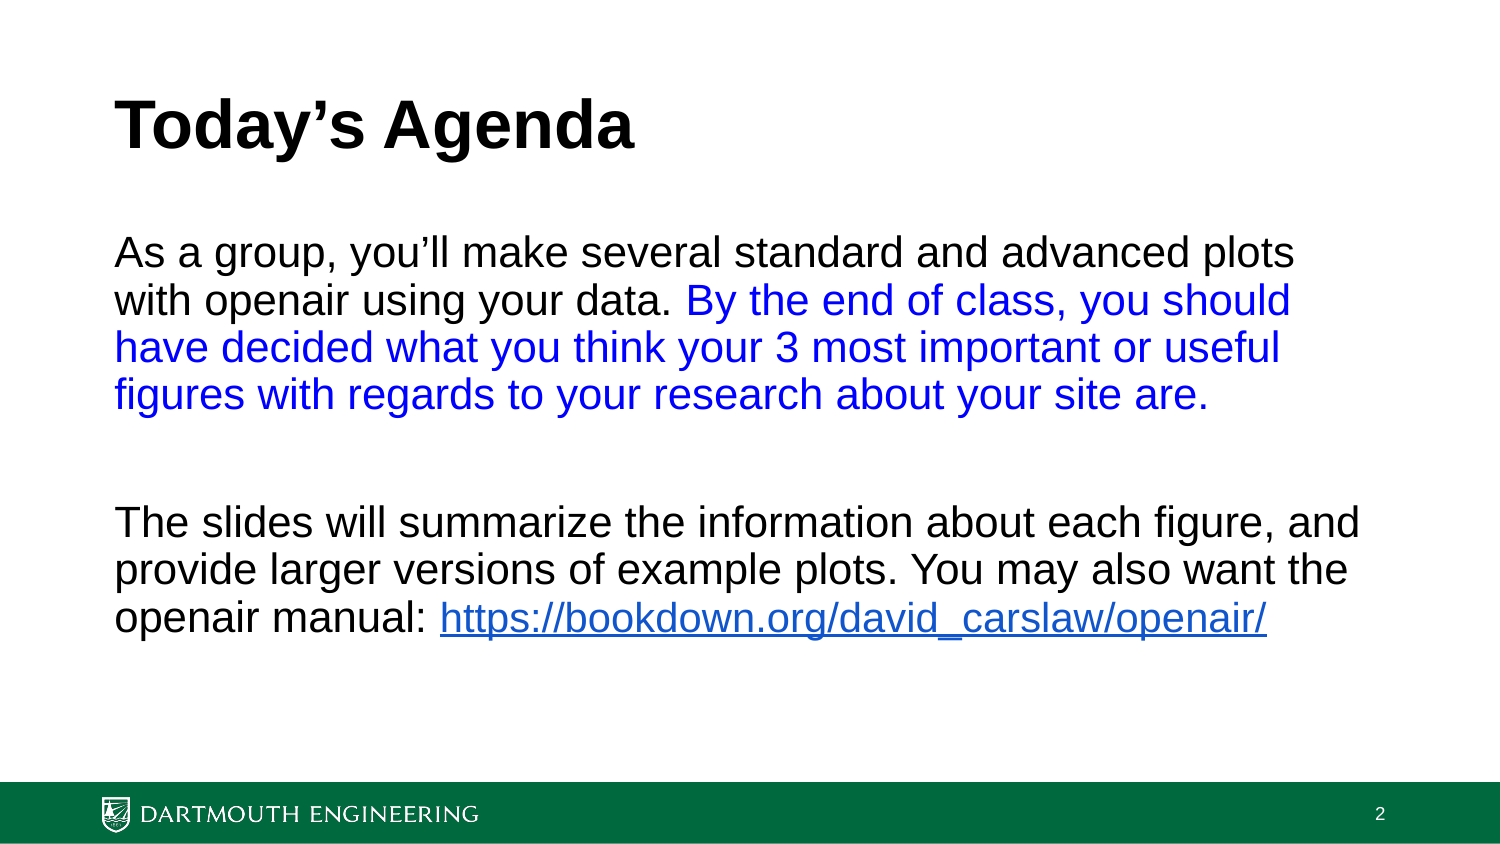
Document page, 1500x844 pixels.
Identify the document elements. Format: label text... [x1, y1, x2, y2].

picture [102, 797, 479, 833]
slide_number ‹#› [1335, 790, 1397, 836]
list As a group, you’ll make several standard and advanced plots with openair using your data. By the end of class, you should have decided what you think your 3 most important or useful figures with regards to your research about your site are. The slides will summarize the information about each figure, and provide larger versions of example plots. You may also want the openair manual: https://bookdown.org/david_carslaw/openair/ [103, 224, 1397, 760]
title Today’s Agenda [103, 44, 1397, 208]
